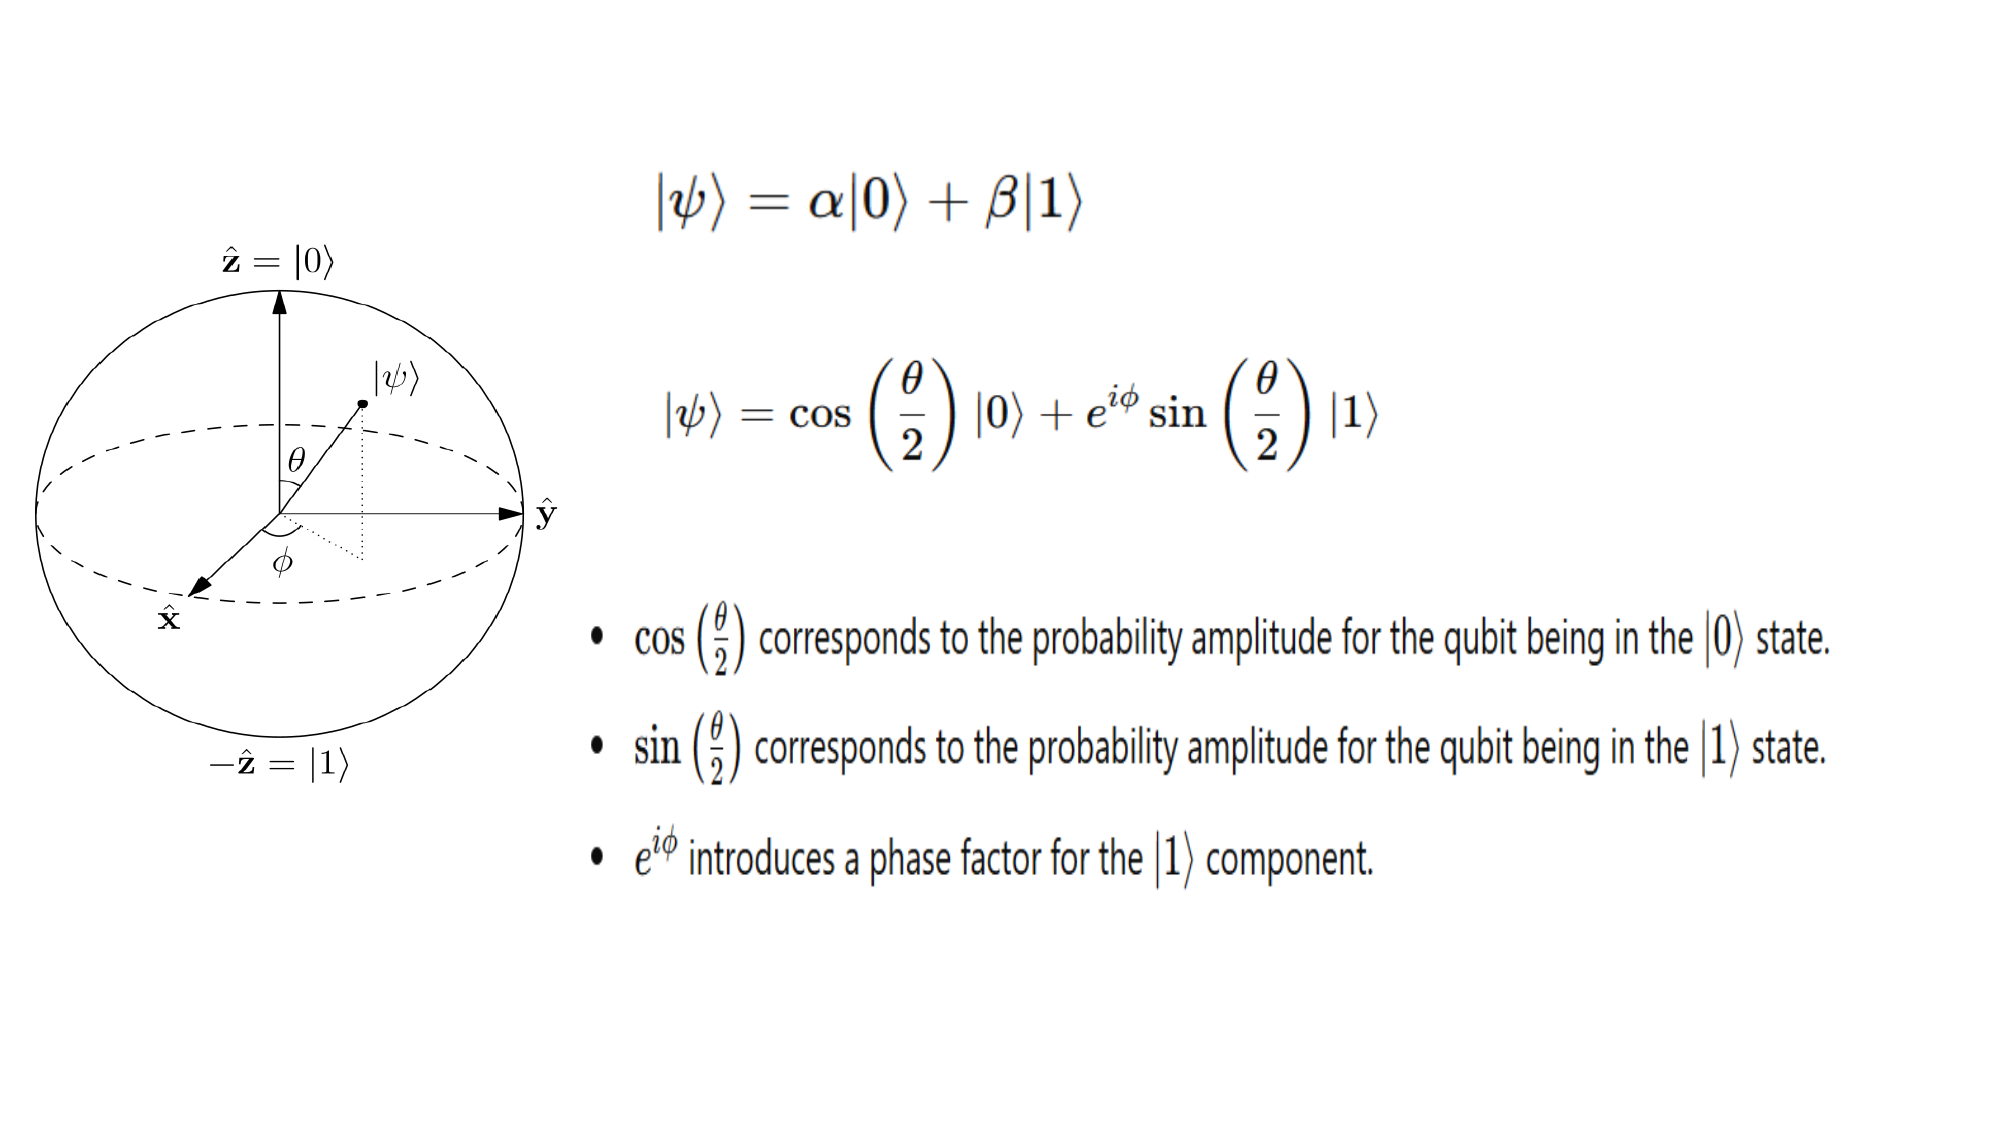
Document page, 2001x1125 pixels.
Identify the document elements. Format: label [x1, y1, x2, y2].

picture [35, 240, 1937, 916]
picture [611, 138, 1129, 261]
picture [611, 339, 1441, 490]
